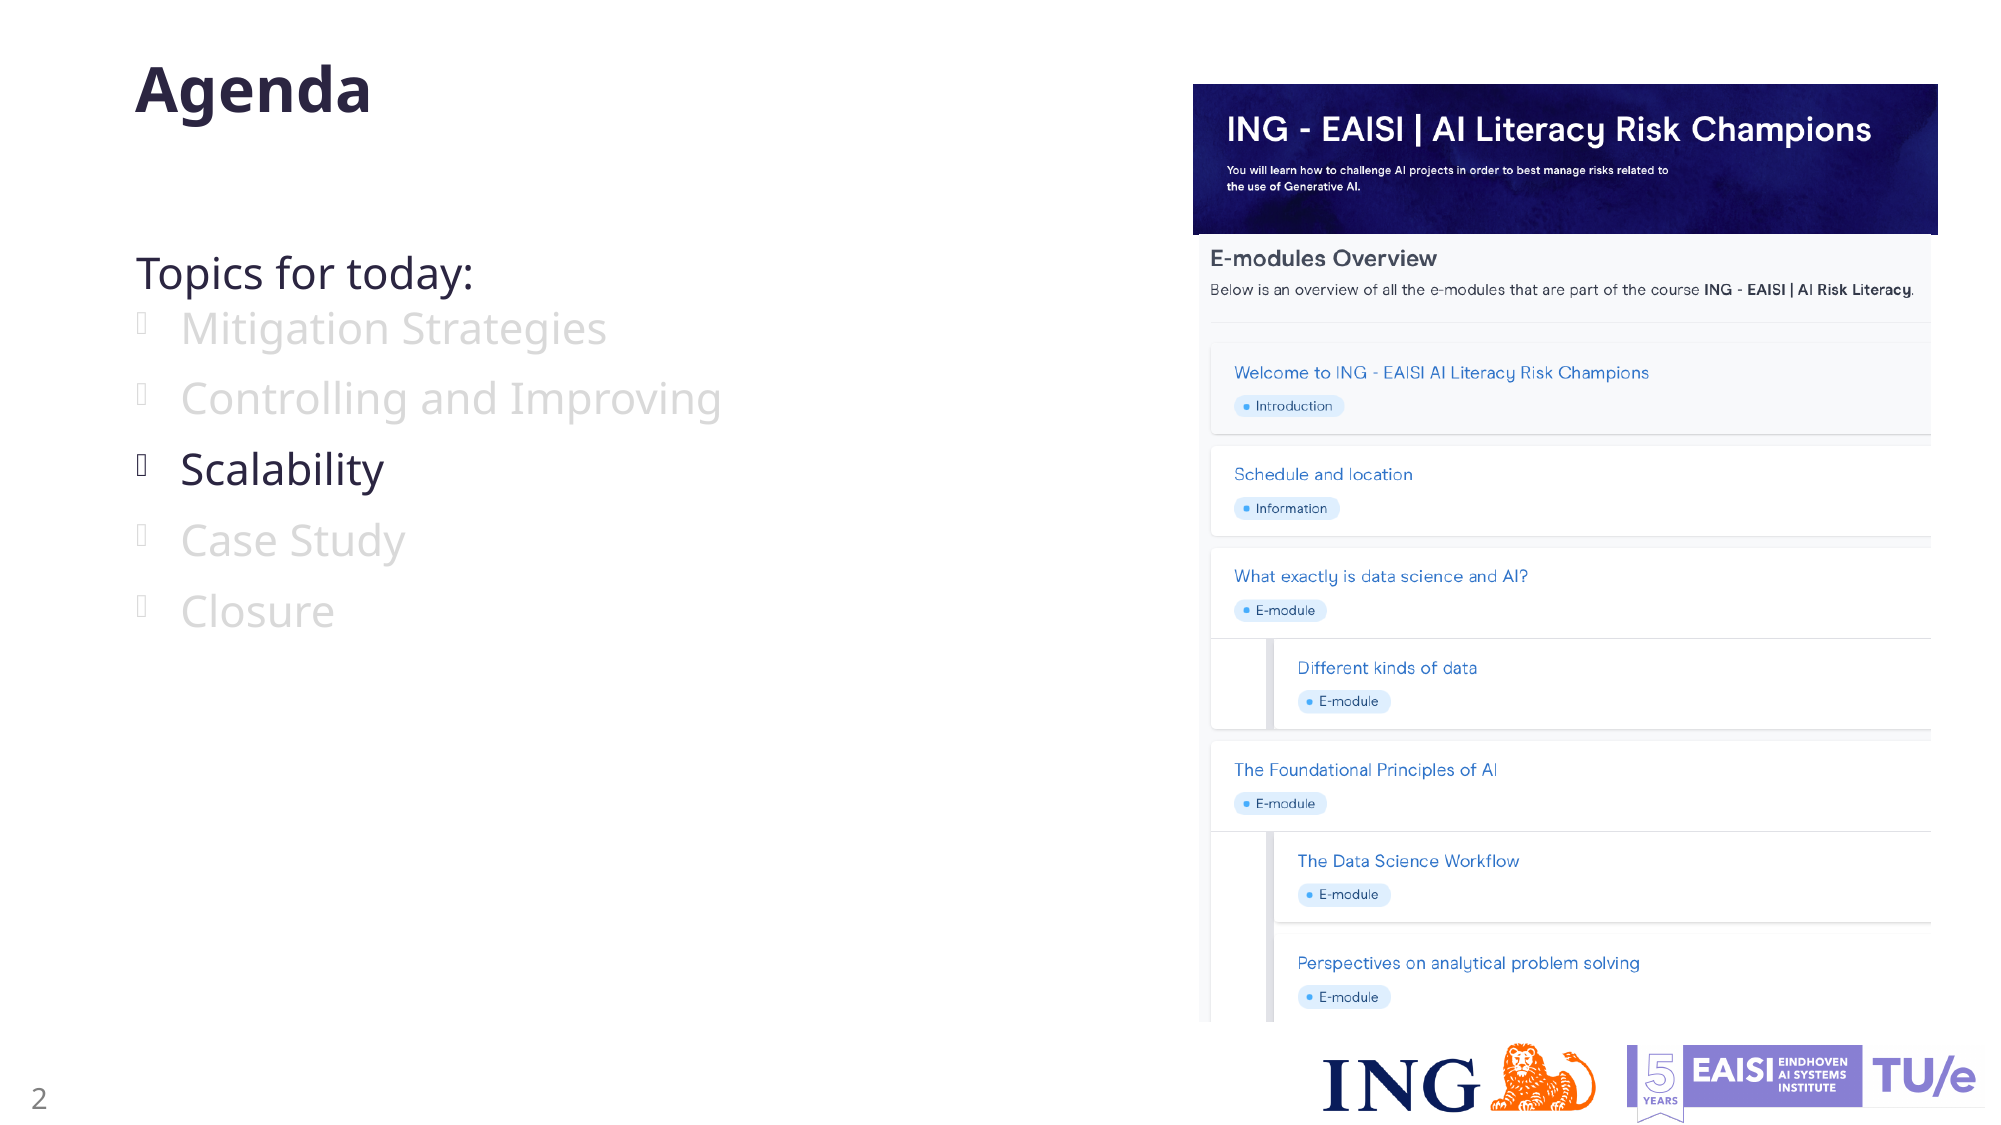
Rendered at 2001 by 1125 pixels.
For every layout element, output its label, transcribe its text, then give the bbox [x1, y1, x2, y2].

picture [1193, 84, 1938, 1125]
picture [1627, 1045, 1985, 1125]
title Agenda [135, 49, 1865, 161]
list Topics for today: Mitigation Strategies Controlling and Improving Scalability Case Study Closure [135, 242, 1121, 1037]
